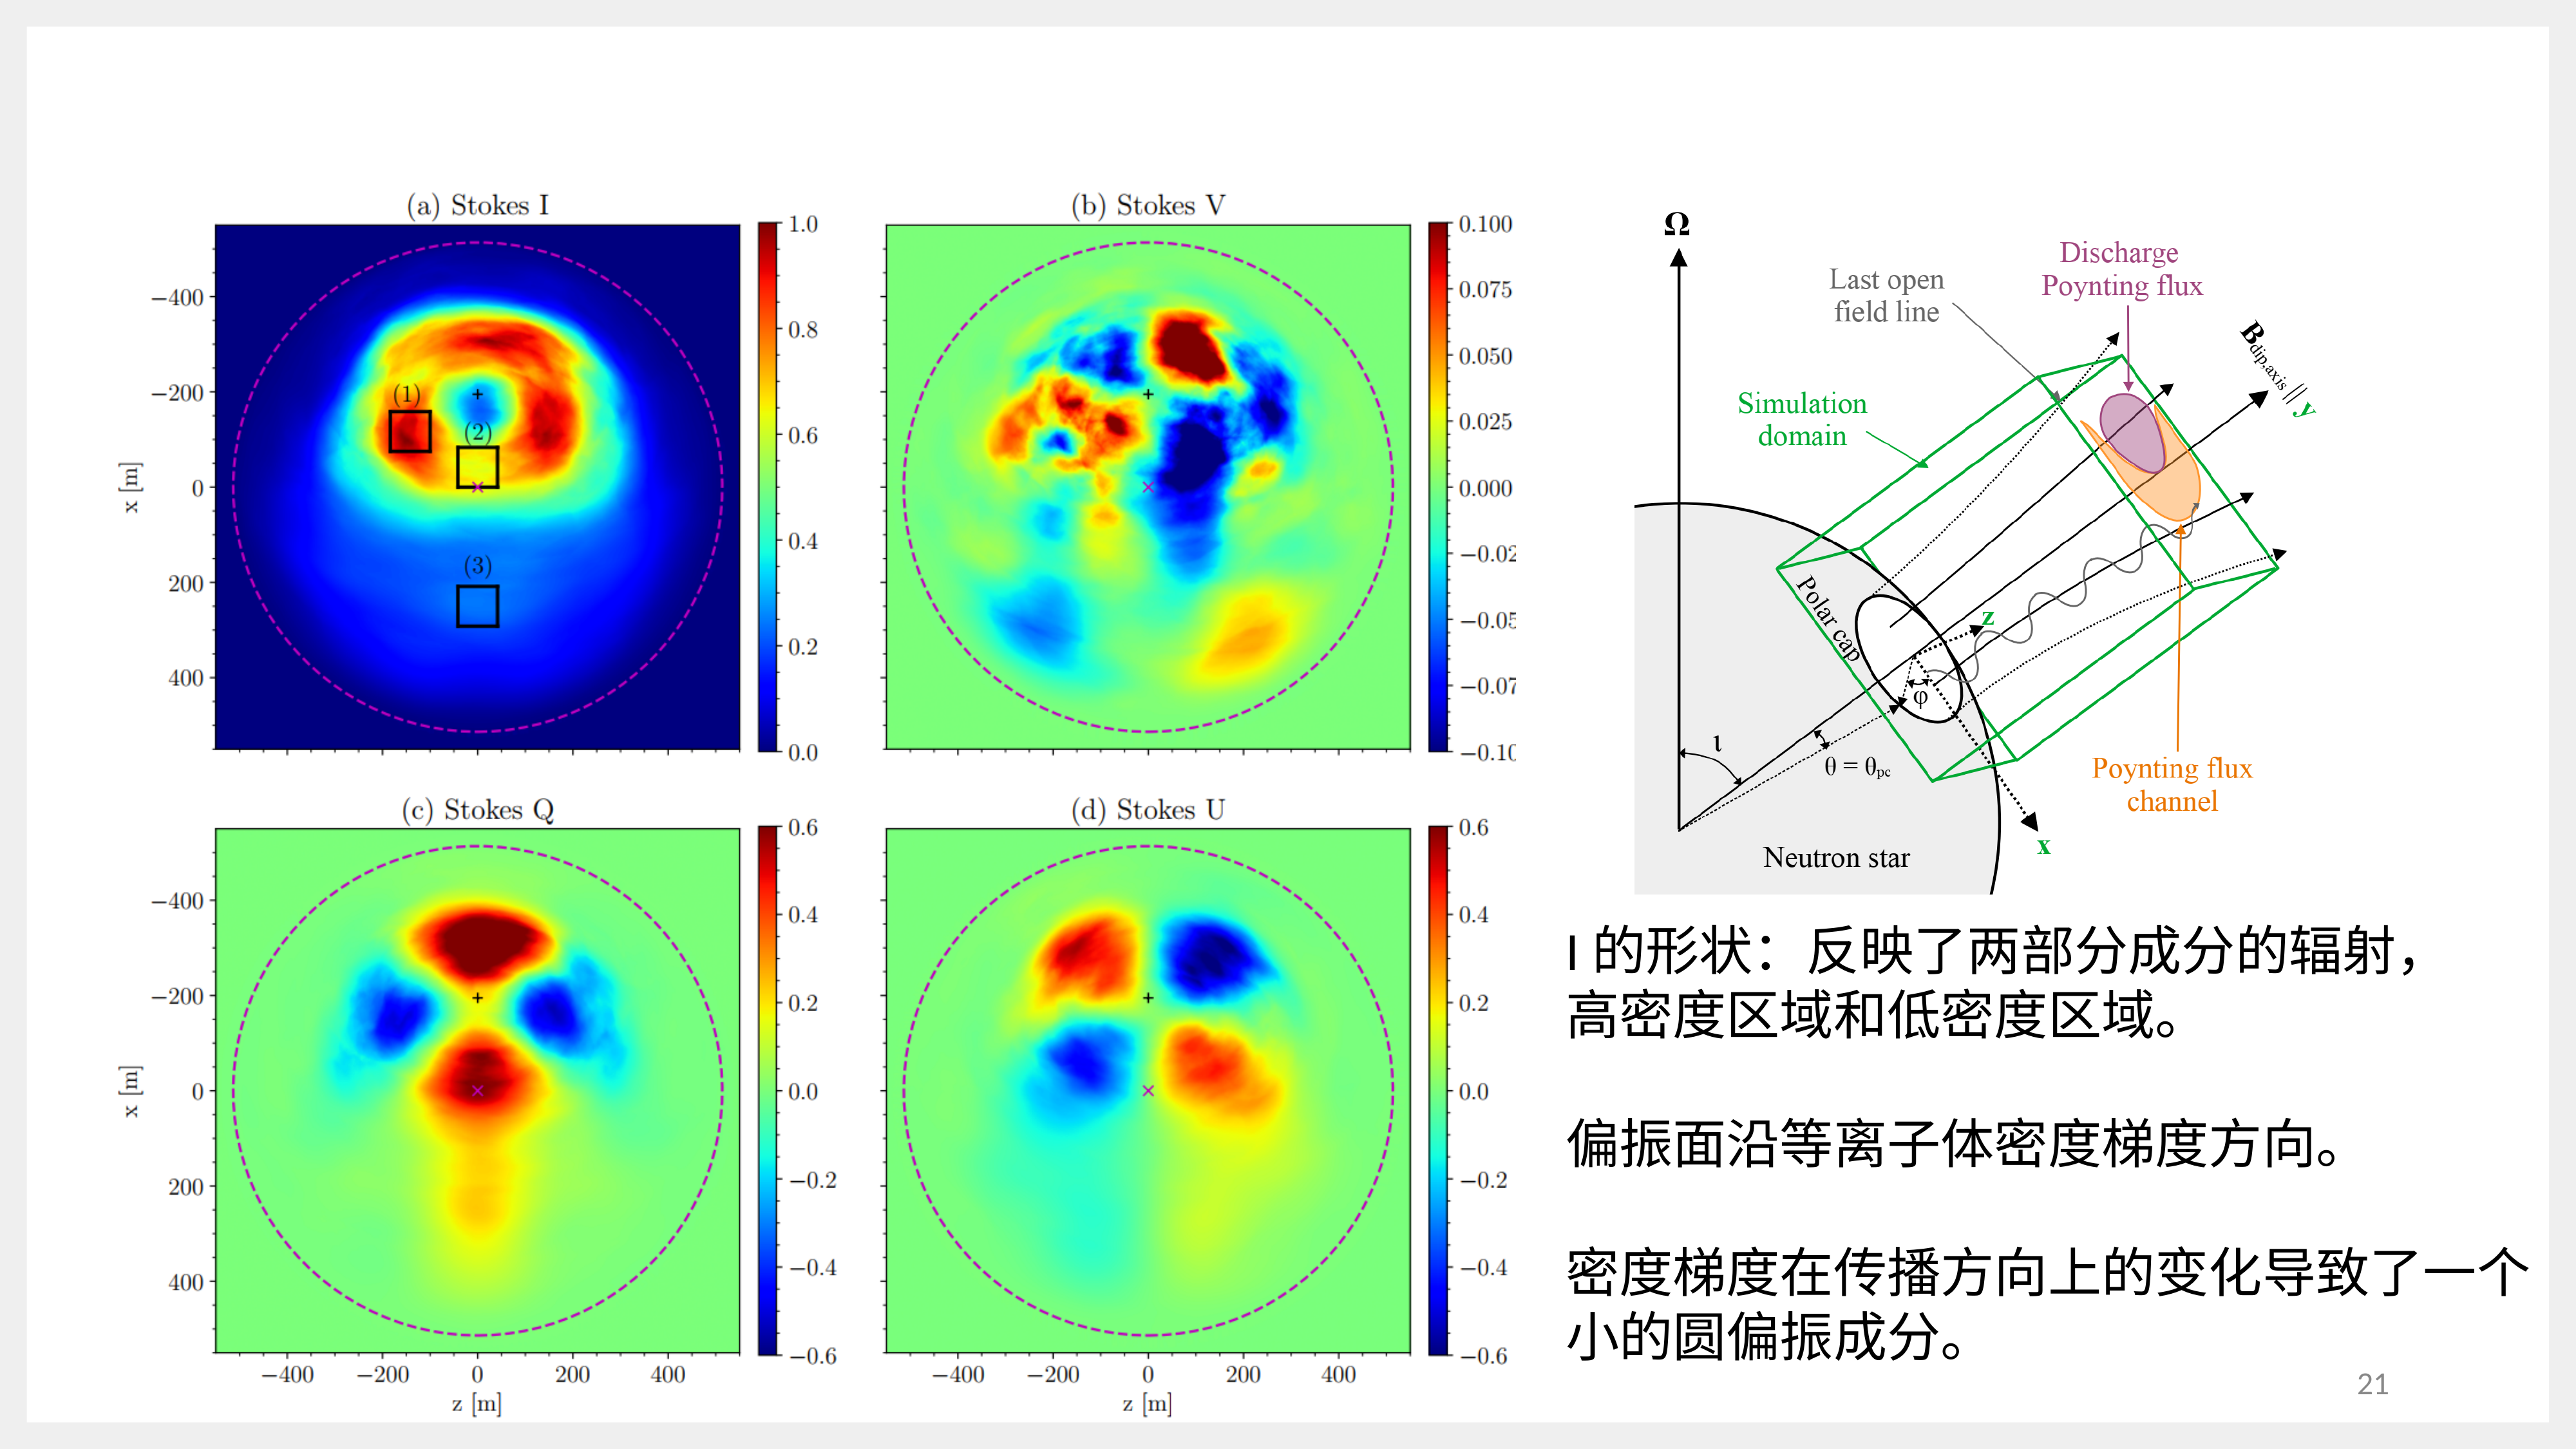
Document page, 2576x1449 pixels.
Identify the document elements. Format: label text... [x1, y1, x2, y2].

picture [1625, 207, 2325, 896]
text_box I的形状：反映了两部分成分的辐射， 高密度区域和低密度区域。 偏振面沿等离子体密度梯度方向。 密度梯度在传播方向上的变化导致了一个 小的圆偏振成分。 [1556, 907, 2559, 1377]
picture [109, 189, 1516, 1421]
slide_number 21 [1818, 1377, 2400, 1412]
